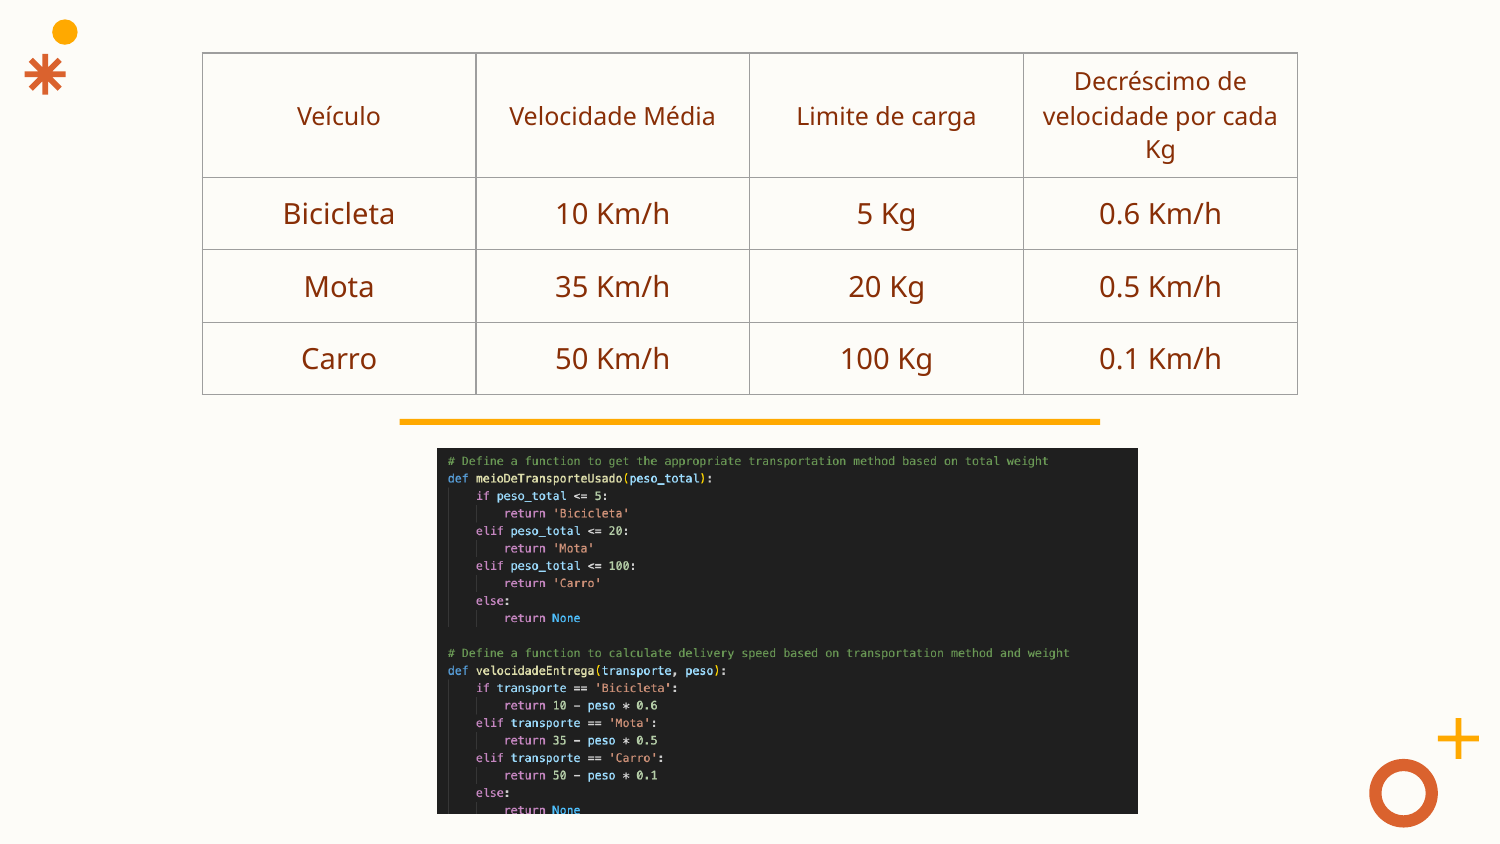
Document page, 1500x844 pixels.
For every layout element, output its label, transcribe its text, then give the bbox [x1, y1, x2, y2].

table_cell 20 Kg [750, 250, 1023, 322]
table_cell 0.5 Km/h [1024, 250, 1297, 322]
table_cell 5 Kg [750, 178, 1023, 249]
table_cell 0.6 Km/h [1024, 178, 1297, 249]
table_cell 50 Km/h [477, 323, 749, 394]
table_cell Bicicleta [203, 178, 475, 249]
table_cell Carro [203, 323, 475, 394]
picture [436, 448, 1138, 815]
table_cell Mota [203, 250, 475, 322]
table_header Velocidade Média [477, 54, 749, 177]
table_cell 35 Km/h [477, 250, 749, 322]
table_cell 10 Km/h [477, 178, 749, 249]
table_cell 100 Kg [750, 323, 1023, 394]
table_header Decréscimo de velocidade por cada Kg [1024, 54, 1297, 177]
table_header Veículo [203, 54, 475, 177]
table_cell 0.1 Km/h [1024, 323, 1297, 394]
text_box [399, 418, 1101, 425]
table_header Limite de carga [750, 54, 1023, 177]
